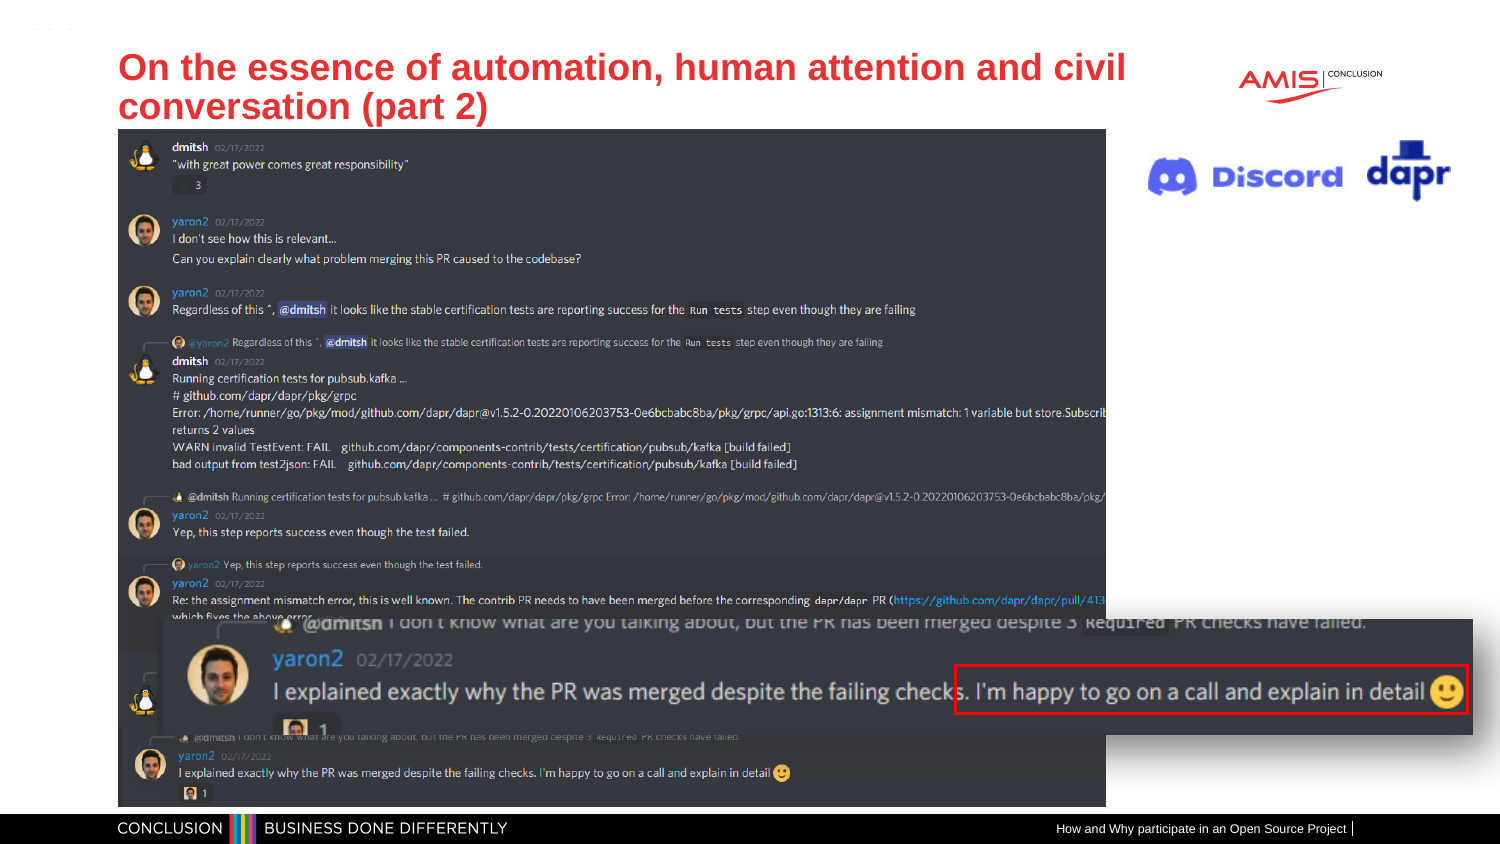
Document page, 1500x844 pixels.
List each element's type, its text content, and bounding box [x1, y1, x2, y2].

picture [1367, 140, 1451, 202]
title On the essence of automation, human attention and civil conversation (part 2) [118, 47, 1205, 130]
picture [1205, 59, 1388, 106]
picture [0, 814, 236, 844]
footer How and Why participate in an Open Source Project [814, 820, 1347, 839]
picture [239, 814, 1500, 844]
picture [118, 129, 1473, 807]
picture [1137, 141, 1350, 201]
